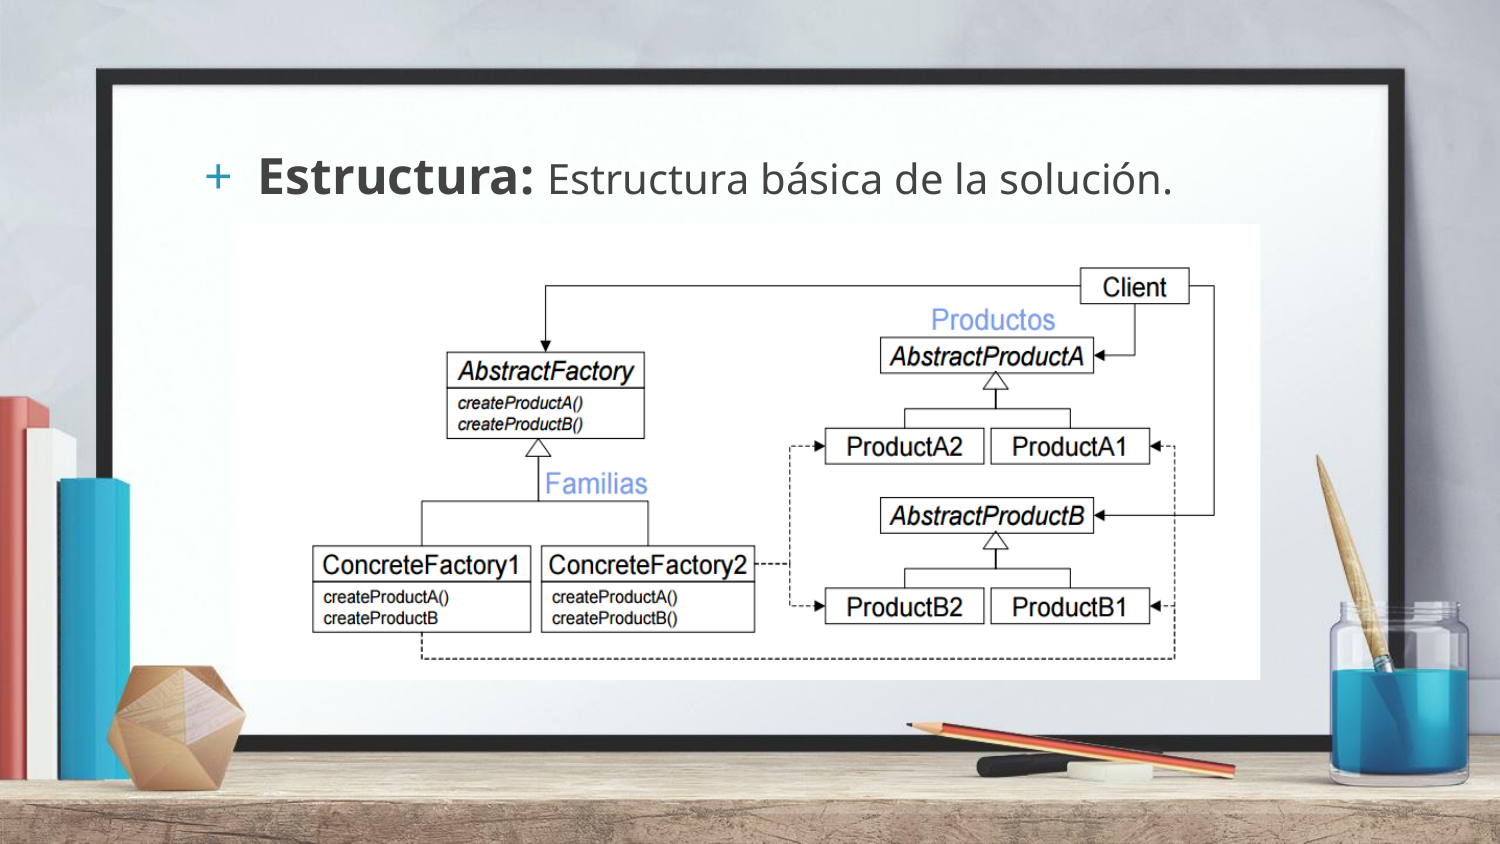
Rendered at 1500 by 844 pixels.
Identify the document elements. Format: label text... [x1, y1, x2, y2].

list Estructura: Estructura básica de la solución. [172, 129, 1324, 680]
picture [0, 0, 1500, 844]
